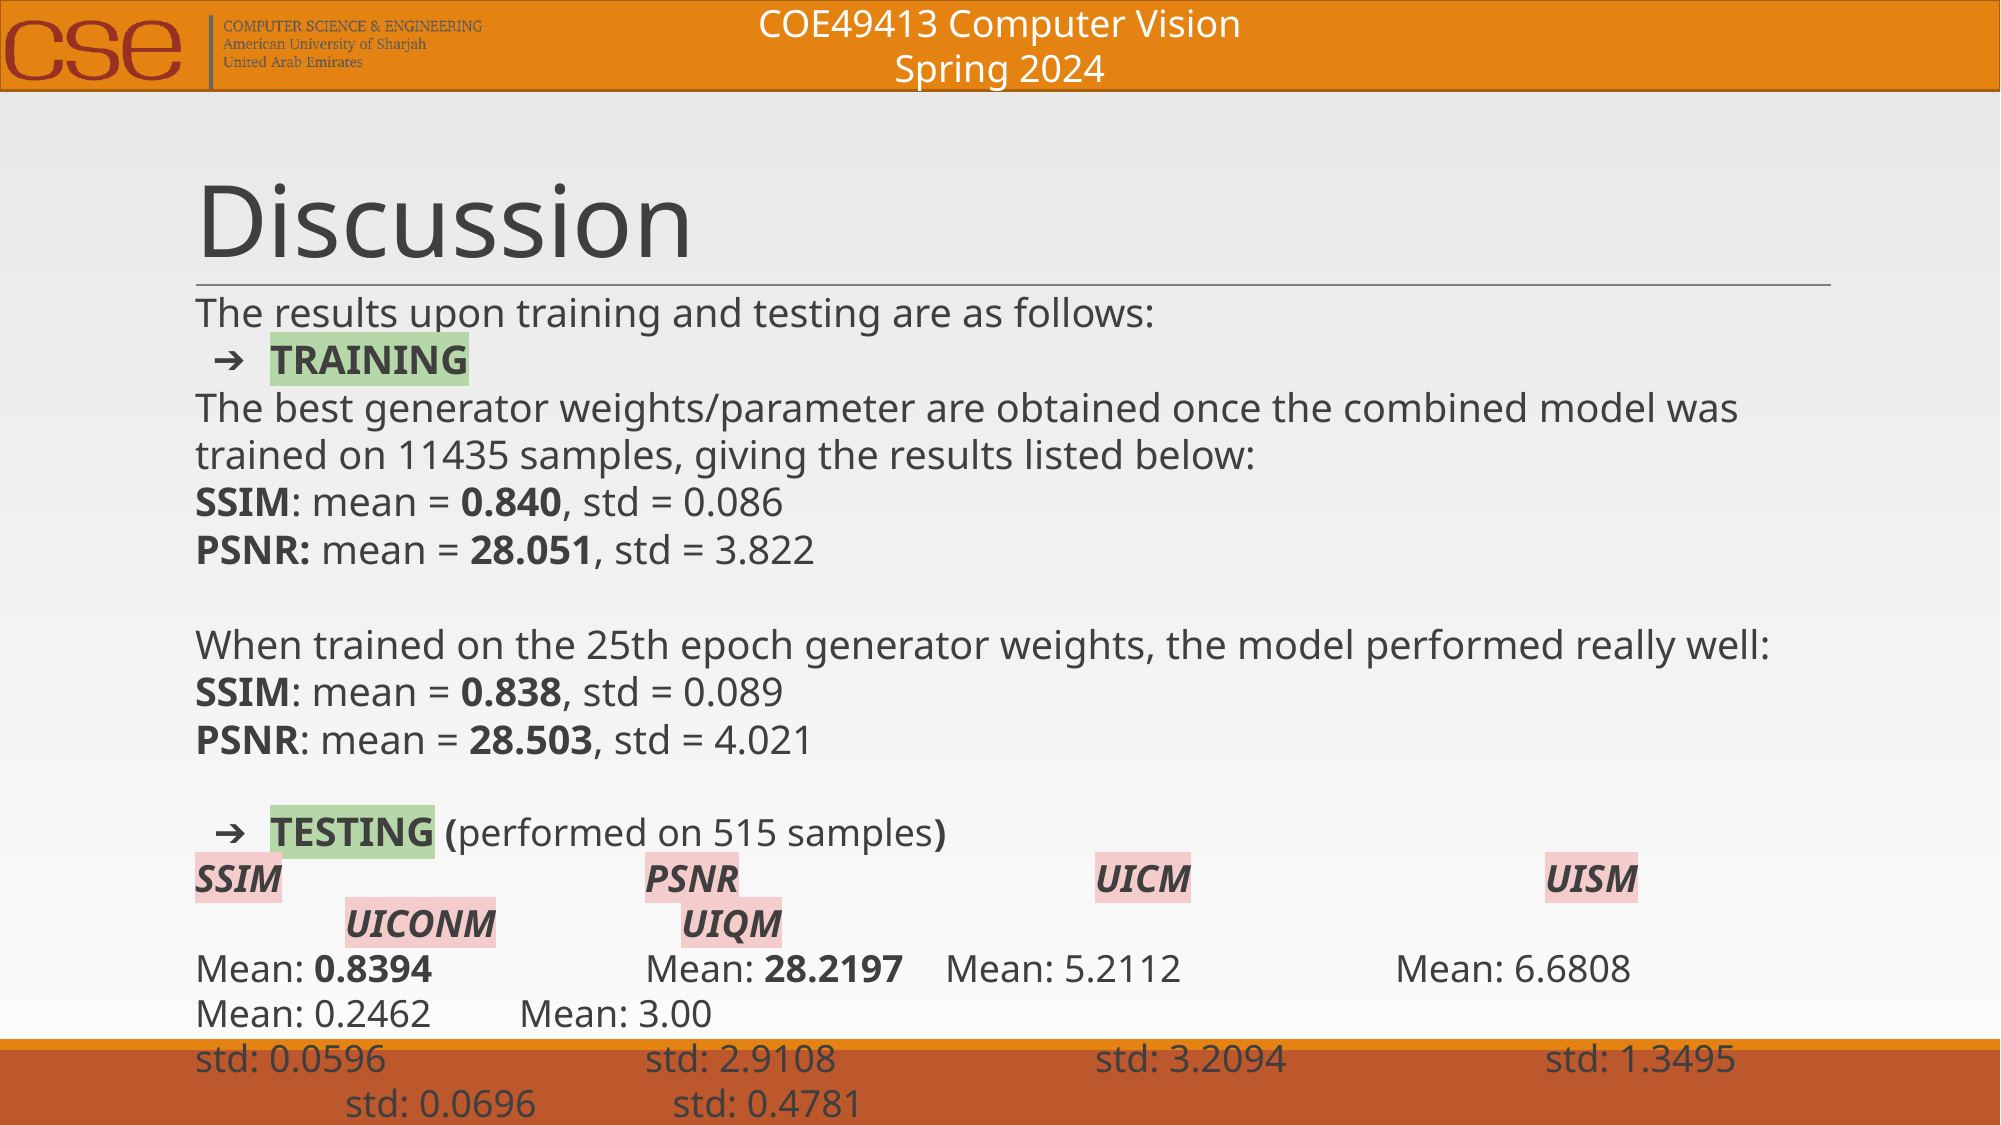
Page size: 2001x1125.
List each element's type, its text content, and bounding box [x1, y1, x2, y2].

picture [0, 3, 491, 96]
text_box The results upon training and testing are as follows: TRAINING The best generator weights/parameter are obtained once the combined model was trained on 11435 samples, giving the results listed below: SSIM: mean = 0.840, std = 0.086 PSNR: mean = 28.051, std = 3.822 When trained on the 25th epoch generator weights, the model performed really well: SSIM: mean = 0.838, std = 0.089 PSNR: mean = 28.503, std = 4.021 TESTING (performed on 515 samples) SSIM PSNR UICM UISM UICONM UIQM Mean: 0.8394 Mean: 28.2197 Mean: 5.2112 Mean: 6.6808 Mean: 0.2462 Mean: 3.00 std: 0.0596 std: 2.9108 std: 3.2094 std: 1.3495 std: 0.0696 std: 0.4781 [180, 272, 1884, 1031]
title Discussion [180, 47, 1830, 272]
